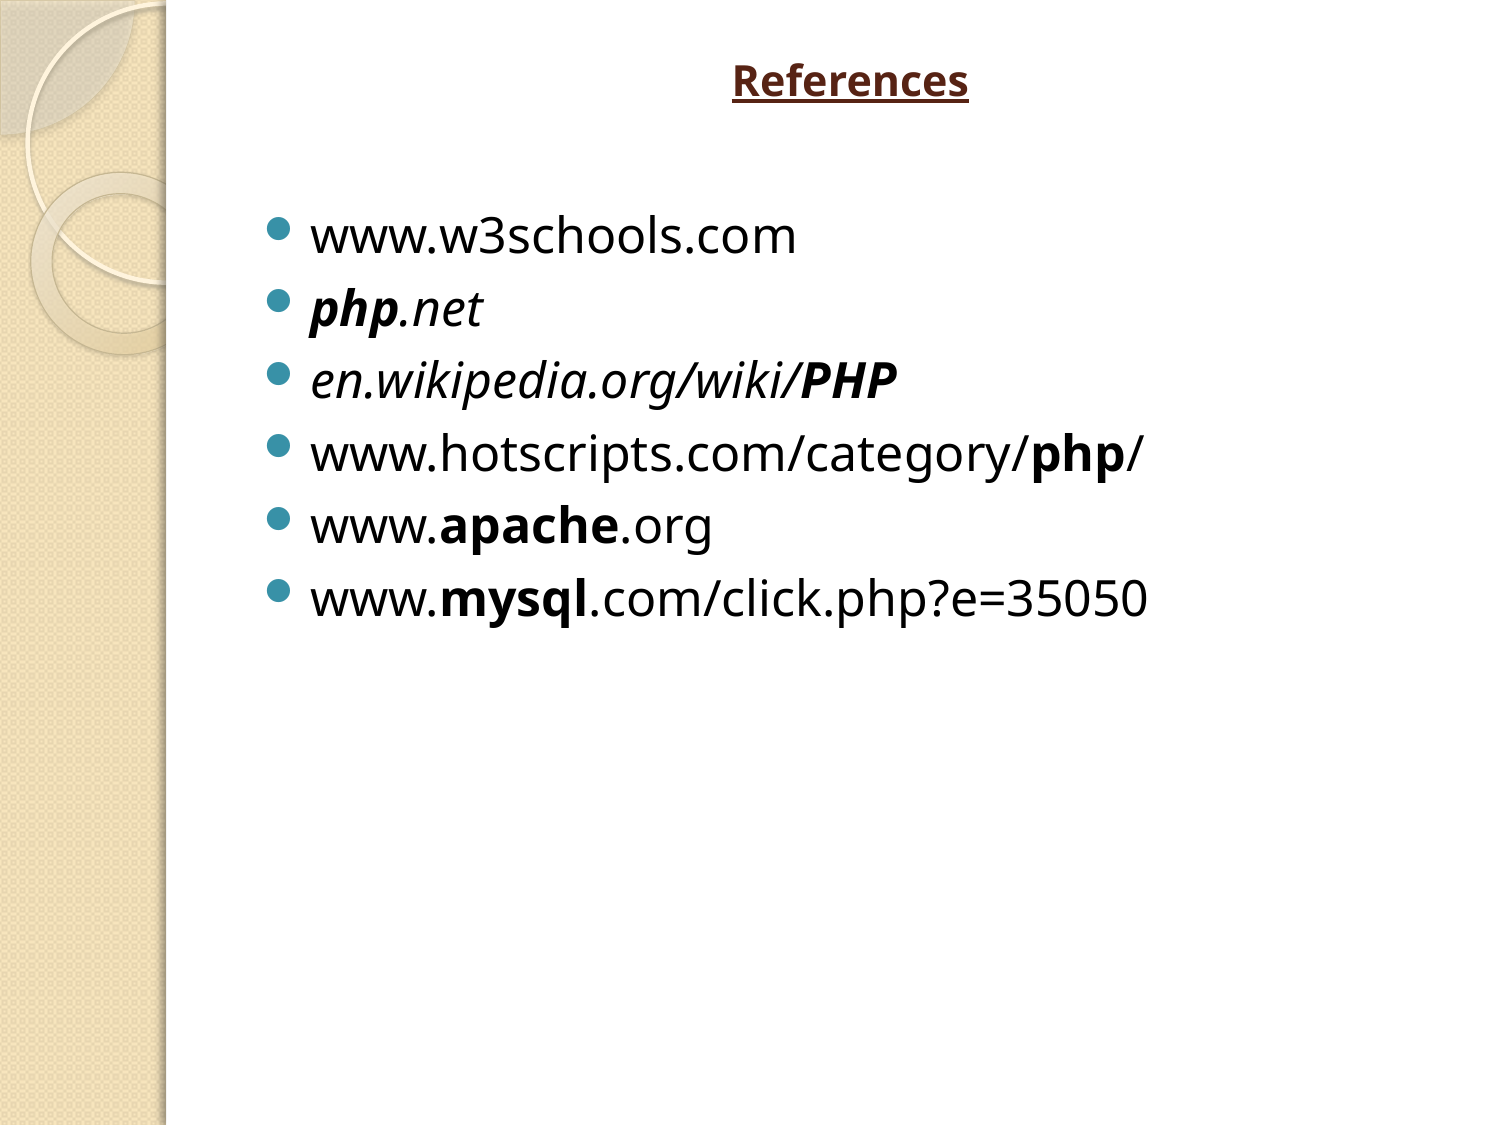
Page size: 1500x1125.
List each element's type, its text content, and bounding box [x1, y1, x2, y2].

list www.w3schools.com php.net en.wikipedia.org/wiki/PHP www.hotscripts.com/category/php/ www.apache.org www.mysql.com/click.php?e=35050 [235, 196, 1466, 1025]
title References [235, 45, 1466, 164]
